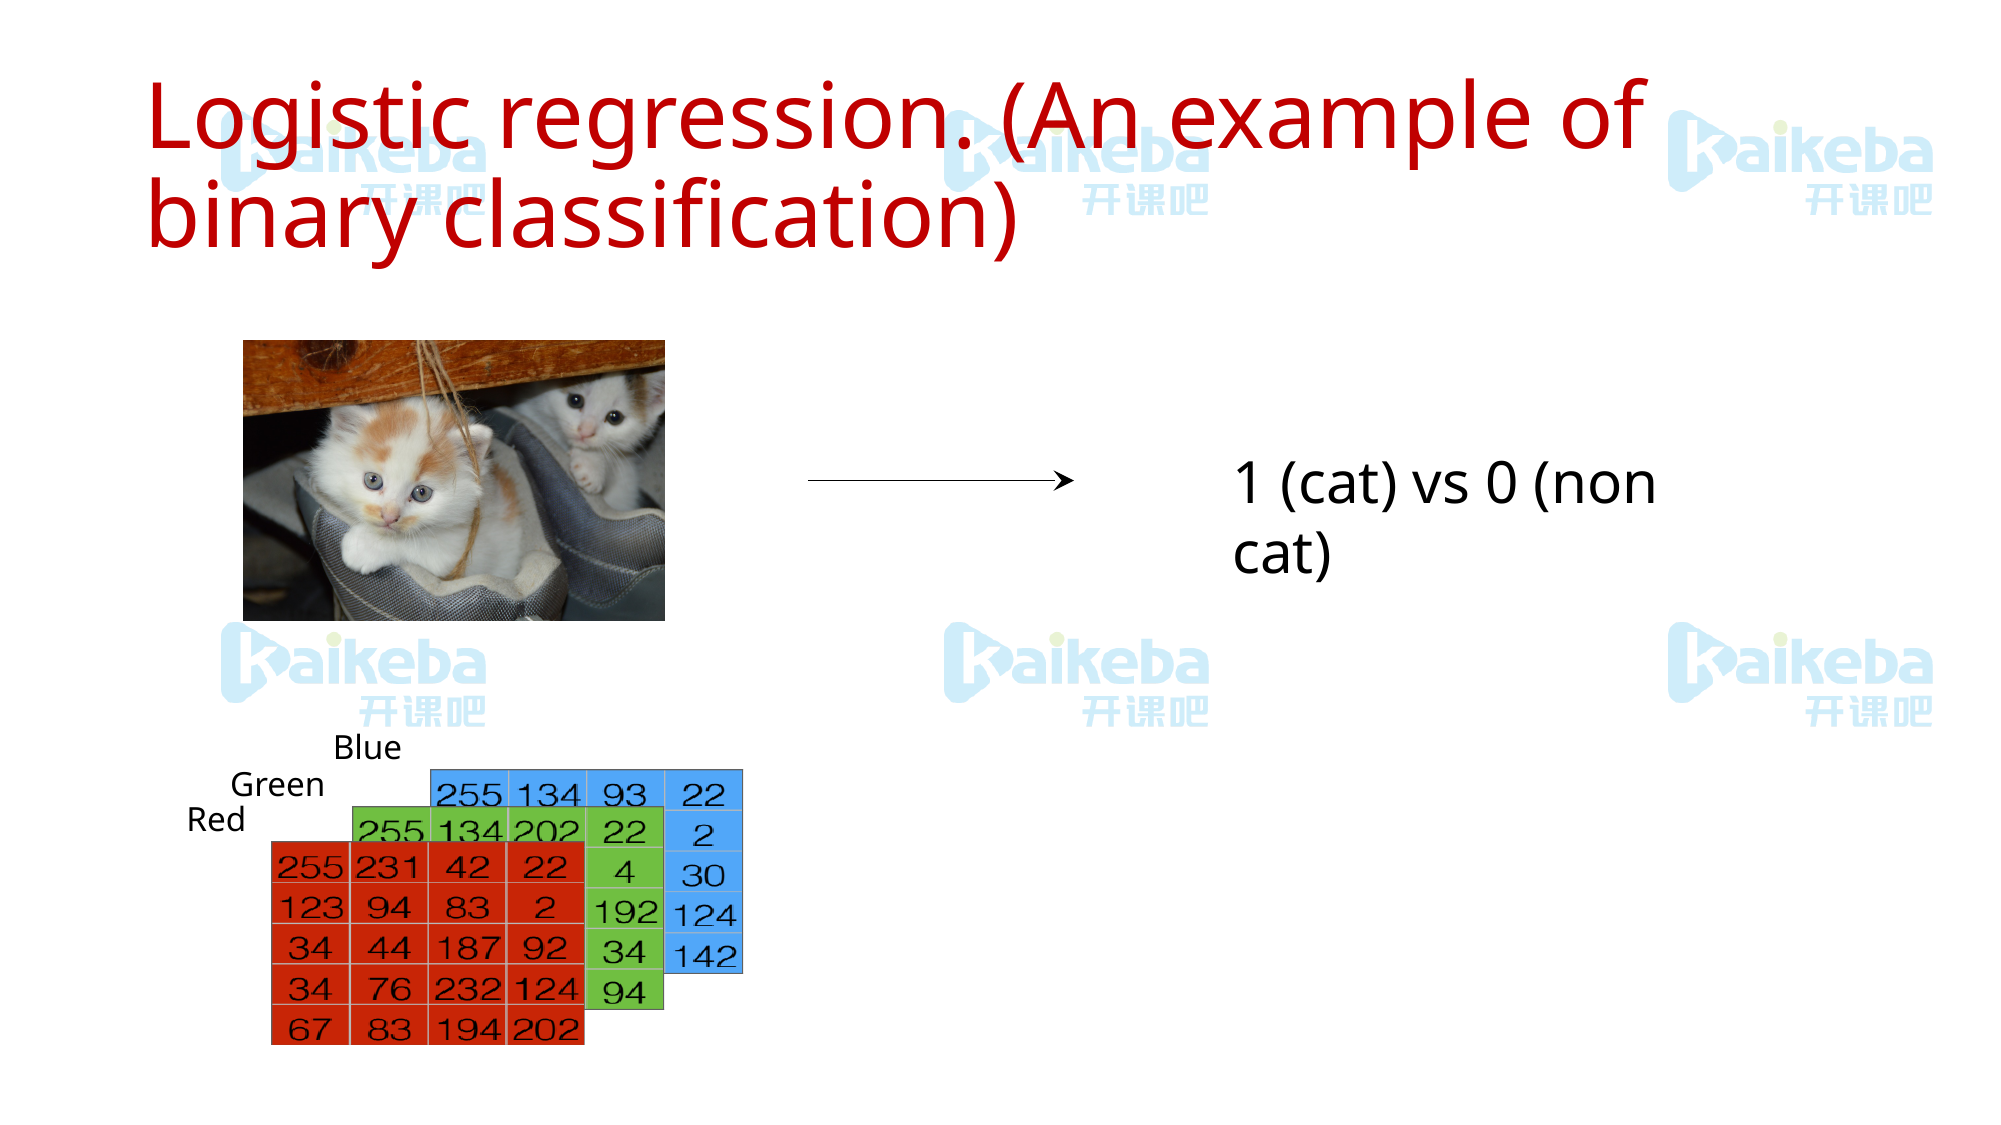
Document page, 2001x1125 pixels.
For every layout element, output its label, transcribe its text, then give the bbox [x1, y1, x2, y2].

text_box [163, 719, 744, 1045]
text_box 1 (cat) vs 0 (non cat) [1217, 438, 1699, 593]
picture [243, 340, 665, 621]
title Logistic regression. (An example of binary classification) [136, 59, 1863, 278]
